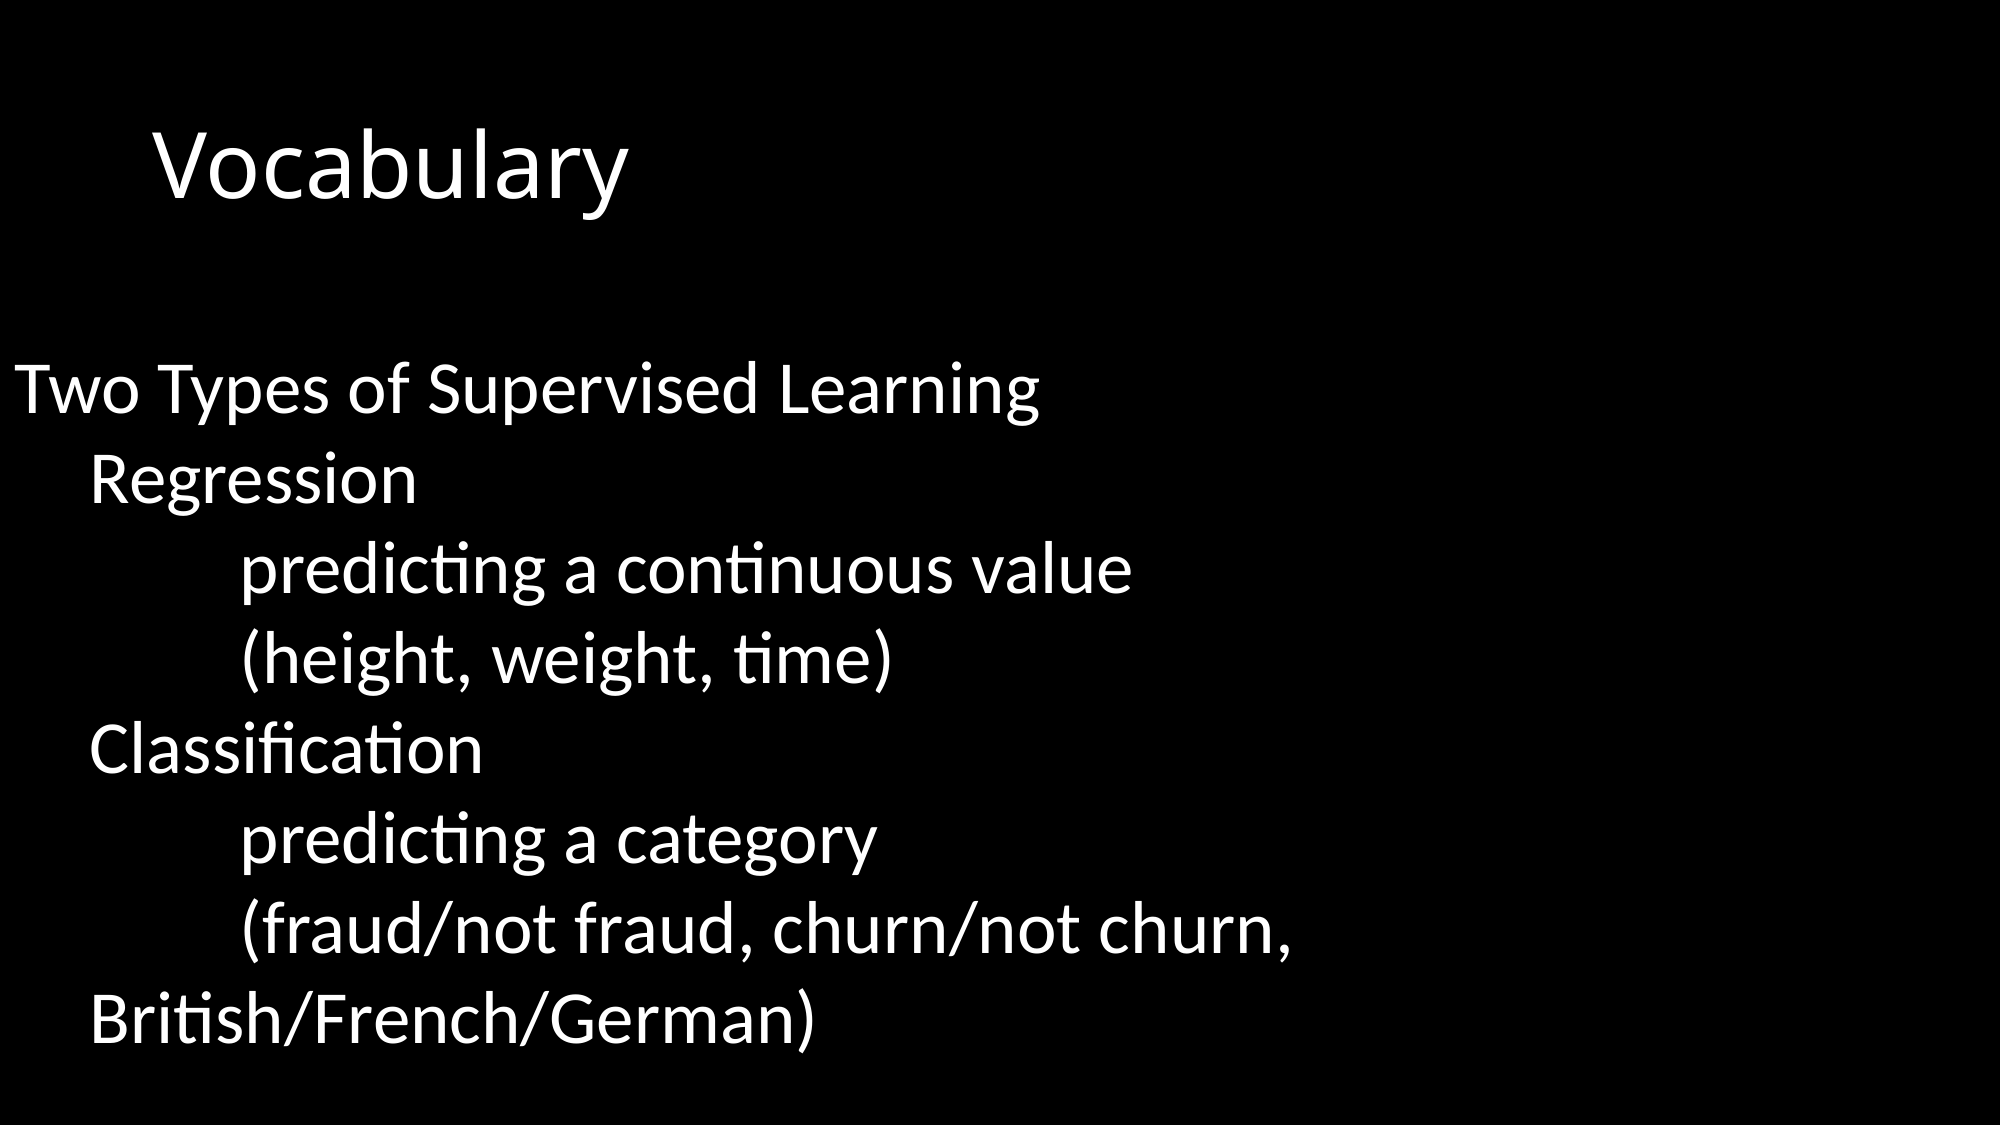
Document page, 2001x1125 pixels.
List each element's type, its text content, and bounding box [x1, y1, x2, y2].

text_box Two Types of Supervised Learning Regression predicting a continuous value (height, weight, time) Classification predicting a category (fraud/not fraud, churn/not churn, British/French/German) [0, 331, 2000, 1067]
title Vocabulary [137, 59, 1863, 278]
